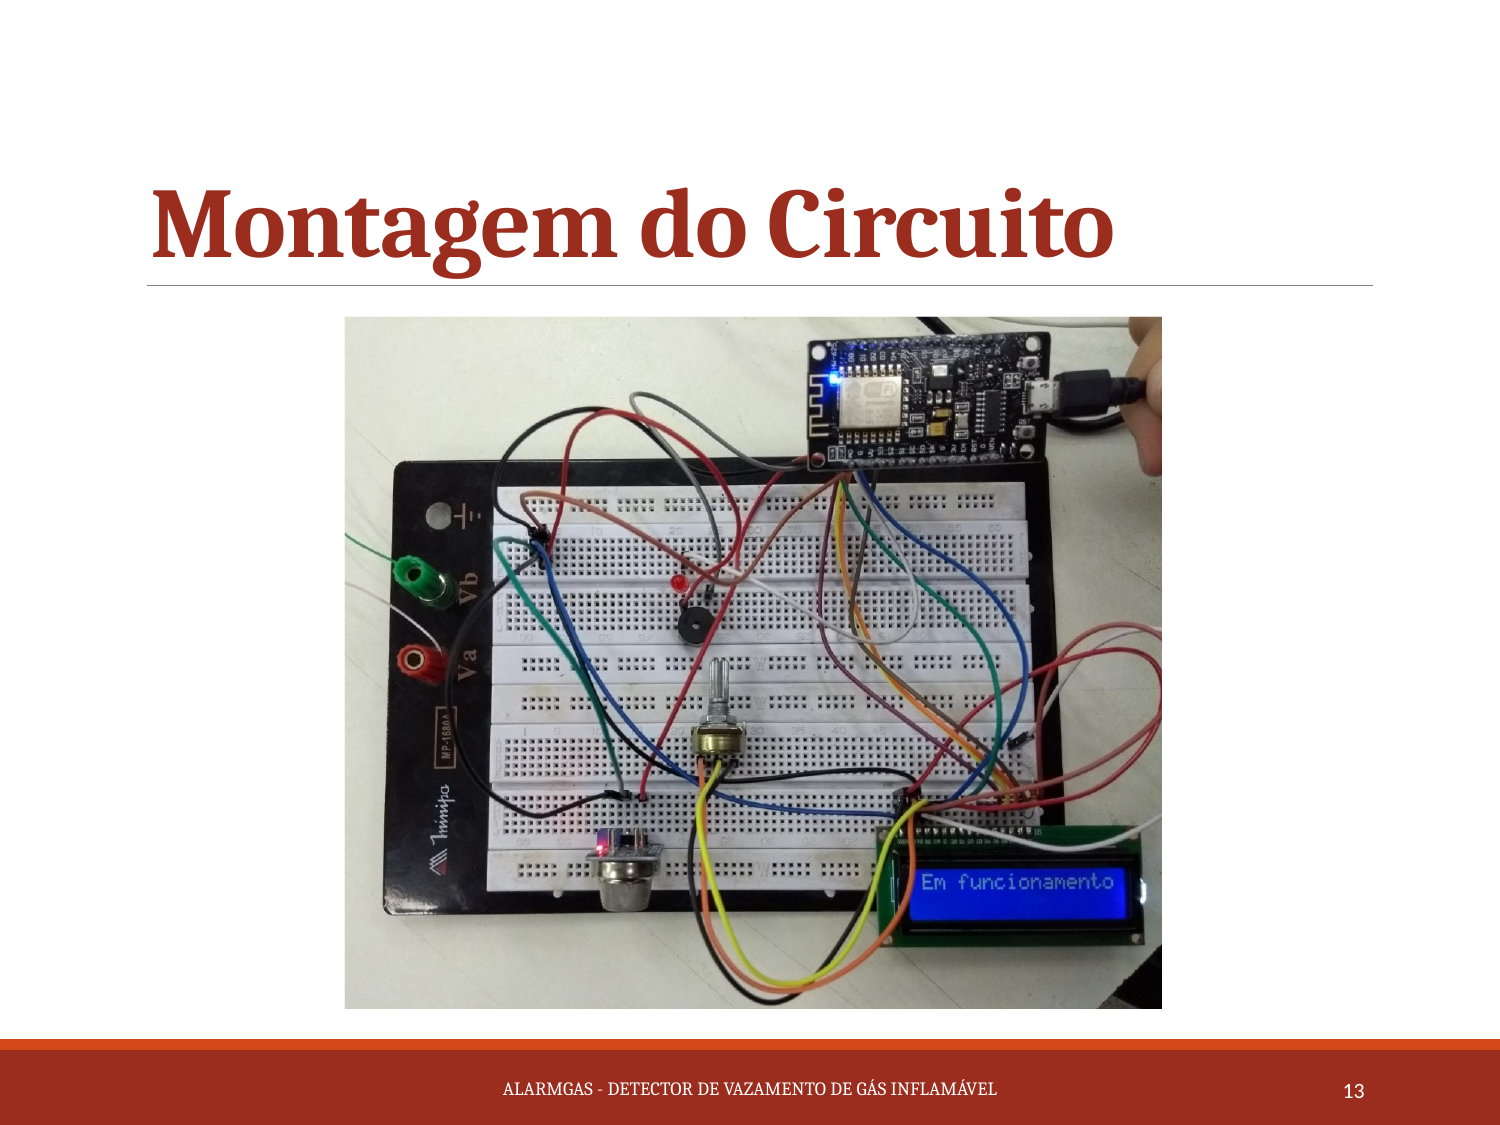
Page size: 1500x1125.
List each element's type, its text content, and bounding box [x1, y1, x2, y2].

picture [345, 317, 406, 1009]
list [406, 252, 1100, 1072]
footer AlarmGAs - Detector de vazamento de gás inflamável [0, 1057, 1500, 1118]
picture [1100, 317, 1162, 1009]
title Montagem do Circuito [135, 47, 1373, 285]
slide_number 13 [1218, 1059, 1380, 1120]
